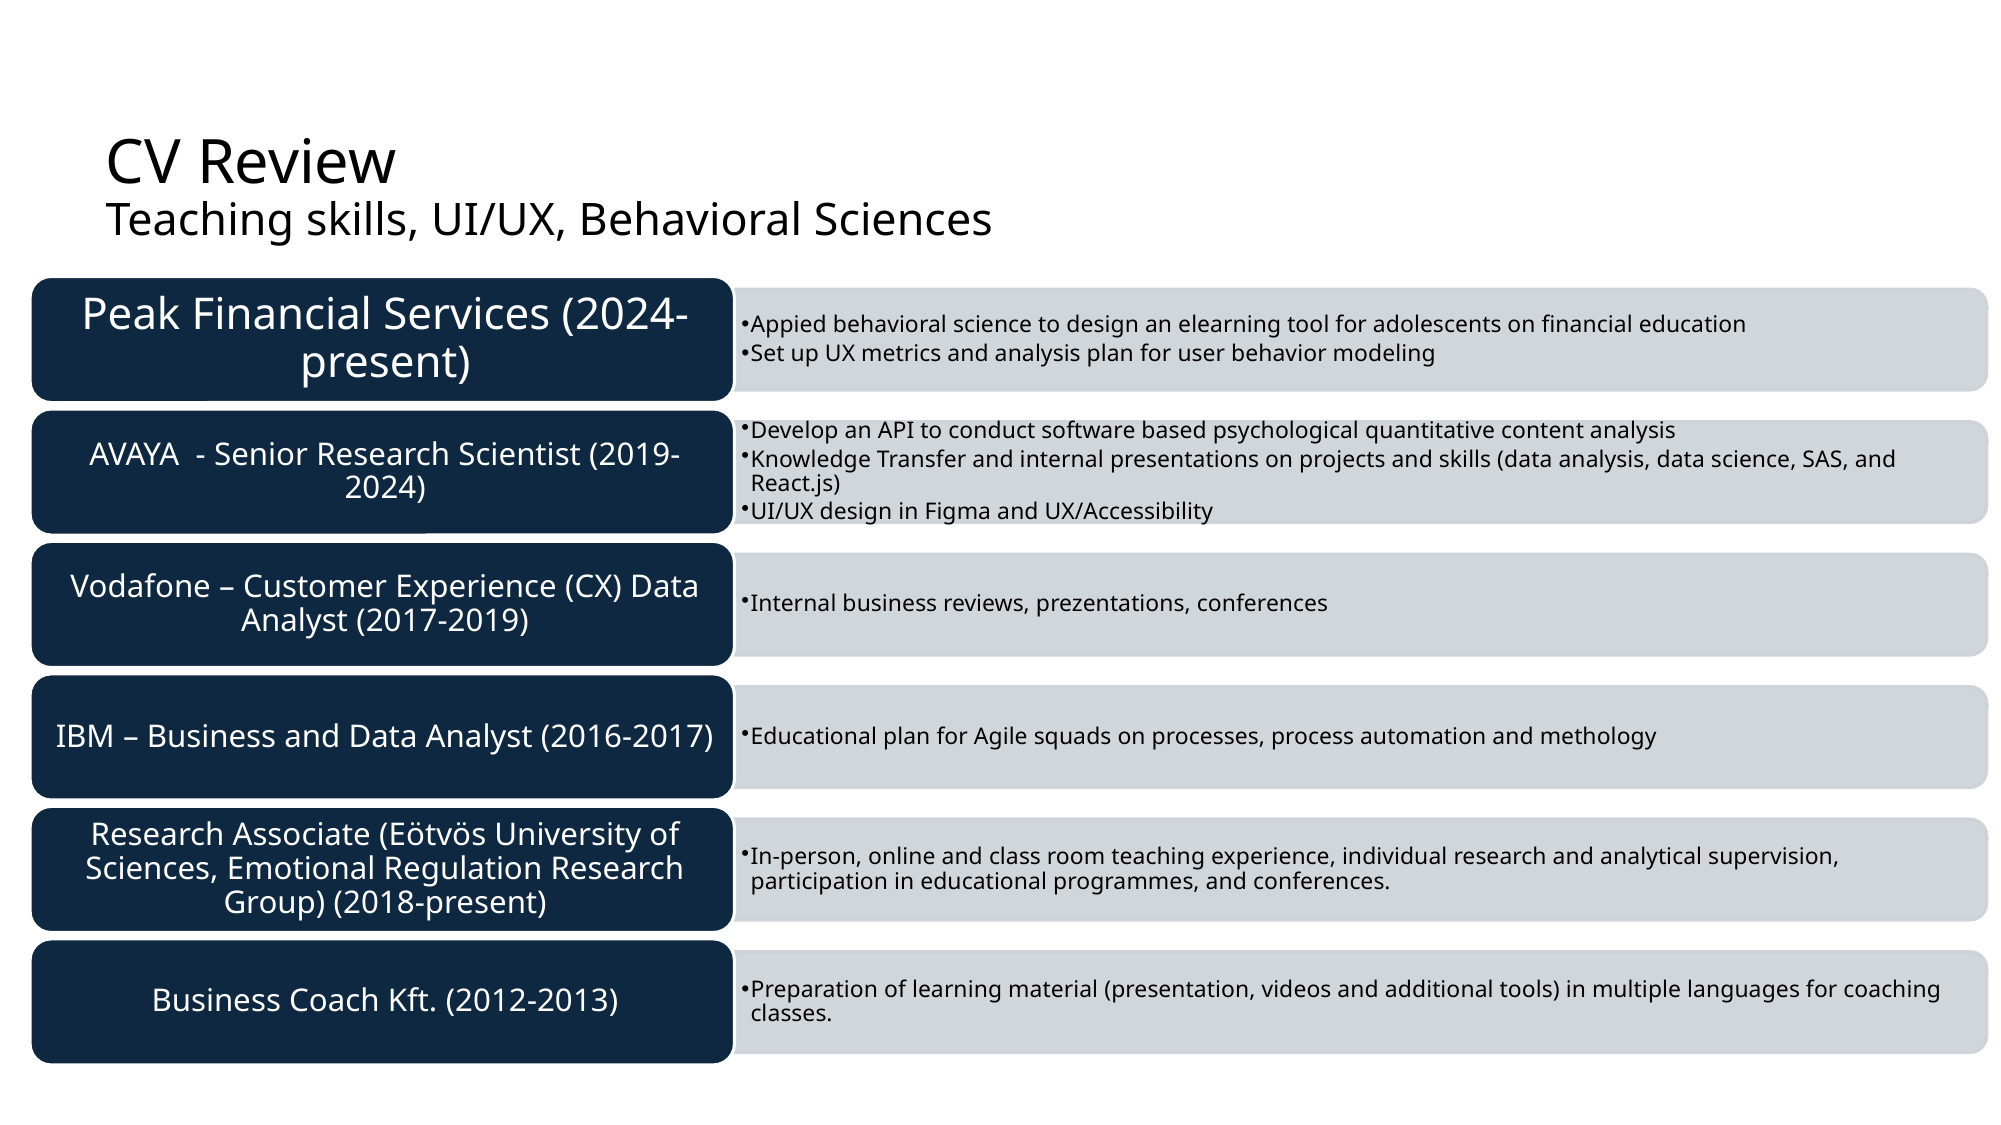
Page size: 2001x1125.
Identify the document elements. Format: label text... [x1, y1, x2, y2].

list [29, 275, 1988, 1066]
title CV Review Teaching skills, UI/UX, Behavioral Sciences [90, 121, 1946, 253]
